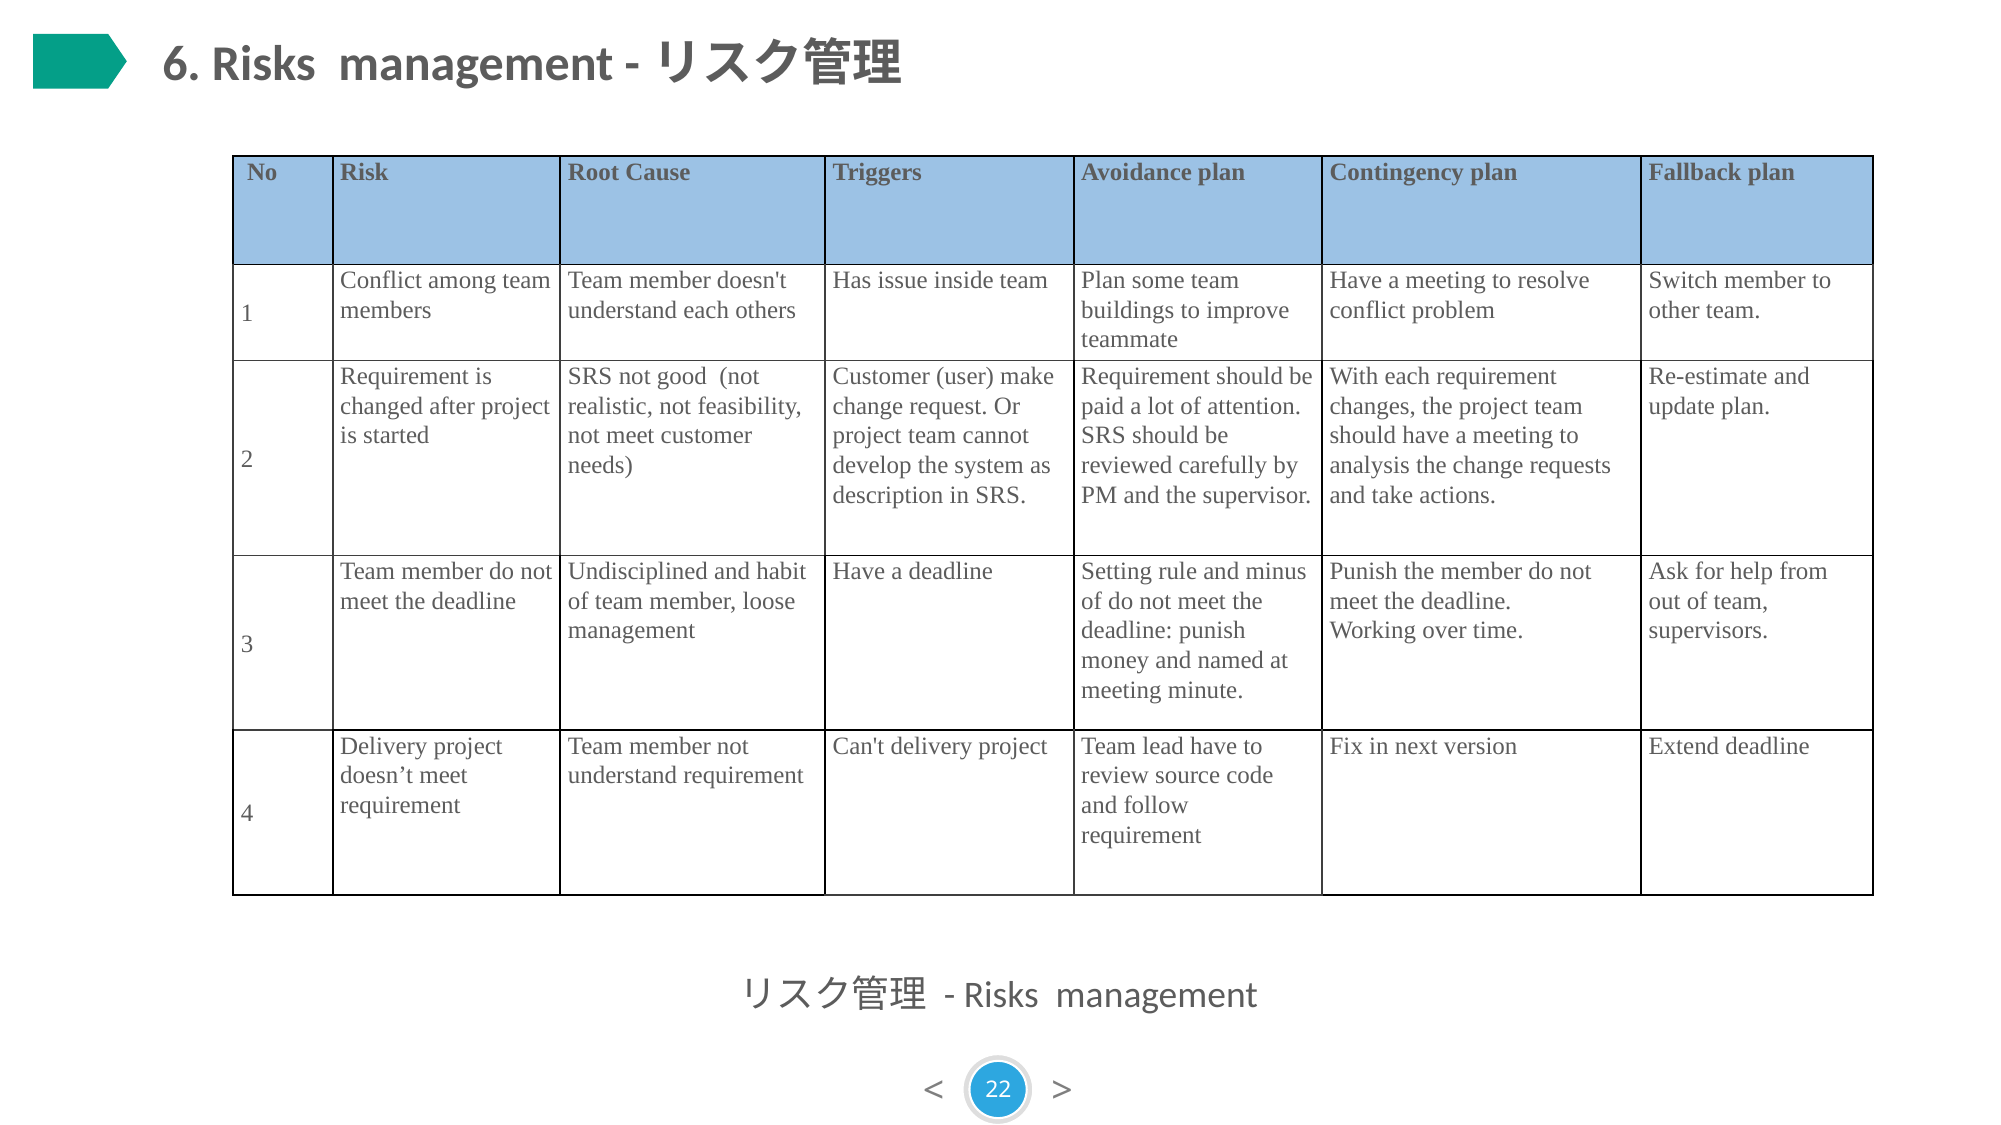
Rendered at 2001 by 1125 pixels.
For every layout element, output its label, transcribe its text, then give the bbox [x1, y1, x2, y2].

table_cell Delivery project doesn’t meet requirement [334, 731, 559, 894]
text_box 22 [962, 1067, 1035, 1114]
table_cell Fix in next version [1323, 731, 1640, 894]
table_header Root Cause [561, 157, 824, 264]
table_cell SRS not good (not realistic, not feasibility, not meet customer needs) [561, 361, 824, 555]
table_cell Ask for help from out of team, supervisors. [1642, 556, 1872, 729]
table_header No [234, 157, 332, 264]
table_cell Has issue inside team [826, 265, 1073, 360]
table_cell Punish the member do not meet the deadline. Working over time. [1323, 556, 1640, 729]
table_cell Plan some team buildings to improve teammate [1075, 265, 1321, 360]
table_header Fallback plan [1642, 157, 1872, 264]
table_cell Can't delivery project [826, 731, 1073, 894]
text_box リスク管理 - Risks management [724, 962, 1273, 1023]
table_cell 4 [234, 731, 332, 894]
table_cell 2 [234, 361, 332, 555]
table_header Triggers [826, 157, 1073, 264]
table_cell Team member not understand requirement [561, 731, 824, 894]
table_cell Extend deadline [1642, 731, 1872, 894]
table_cell 3 [234, 556, 332, 729]
table_cell Re-estimate and update plan. [1642, 361, 1872, 555]
table_cell 1 [234, 265, 332, 360]
table_cell Requirement should be paid a lot of attention. SRS should be reviewed carefully by PM and the supervisor. [1075, 361, 1321, 555]
table_cell Requirement is changed after project is started [334, 361, 559, 555]
table_cell Have a meeting to resolve conflict problem [1323, 265, 1640, 360]
table_cell Customer (user) make change request. Or project team cannot develop the system as description in SRS. [826, 361, 1073, 555]
table_header Avoidance plan [1075, 157, 1321, 264]
table_cell Have a deadline [826, 556, 1073, 729]
table_cell Setting rule and minus of do not meet the deadline: punish money and named at meeting minute. [1075, 556, 1321, 729]
table_cell Conflict among team members [334, 265, 559, 360]
table_cell Team lead have to review source code and follow requirement [1075, 731, 1321, 894]
table_cell Undisciplined and habit of team member, loose management [561, 556, 824, 729]
table_cell With each requirement changes, the project team should have a meeting to analysis the change requests and take actions. [1323, 361, 1640, 555]
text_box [33, 23, 915, 99]
table_cell Team member do not meet the deadline [334, 556, 559, 729]
table_cell Team member doesn't understand each others [561, 265, 824, 360]
table_header Contingency plan [1323, 157, 1640, 264]
table_cell Switch member to other team. [1642, 265, 1872, 360]
table_header Risk [334, 157, 559, 264]
